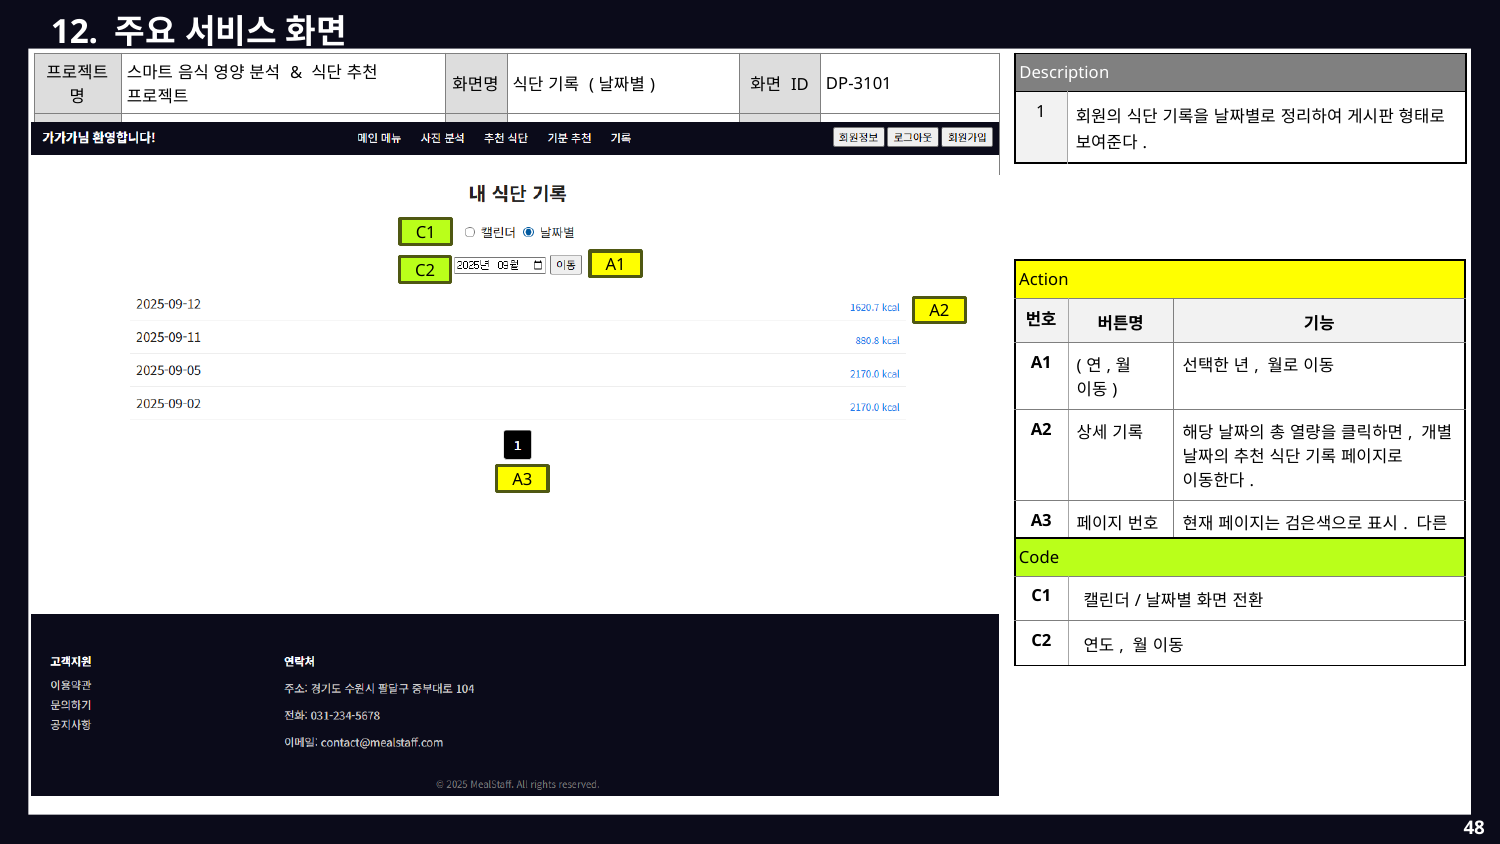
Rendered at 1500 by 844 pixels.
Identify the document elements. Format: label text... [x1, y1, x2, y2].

table_cell 해당 날짜의 총 열량을 클릭하면, 개별 날짜의 추천 식단 기록 페이지로 이동한다. [1174, 410, 1464, 500]
table_cell A3 [1016, 501, 1068, 537]
table_header Action [1016, 261, 1464, 298]
table_cell 번호 [1016, 299, 1068, 342]
table_cell 회원의 식단 기록을 날짜별로 정리하여 게시판 형태로 보여준다. [1068, 92, 1465, 162]
table_cell 기능 [1174, 299, 1464, 342]
table_cell A1 [1016, 343, 1068, 409]
table_header 프로젝트명 [35, 54, 121, 113]
table_cell 1 [1016, 92, 1067, 162]
table_header DP-3101 [821, 54, 999, 113]
table_cell 파일명 [446, 114, 507, 120]
table_cell C1 [1016, 577, 1068, 620]
table_cell 2025-09-12 [821, 114, 999, 122]
picture [31, 122, 999, 797]
table_header 화면명 [446, 54, 507, 113]
table_cell 페이지 번호 [1069, 501, 1173, 537]
table_cell 현재 페이지는 검은색으로 표시. 다른 페이지 번호를 누르면 해당 페이지로 이동한다. (페이지가 많아지면 이전/다음 버튼도 나온다.) [1174, 501, 1464, 537]
table_header 스마트 음식 영양 분석 & 식단 추천 프로젝트 [122, 54, 445, 113]
table_cell meal/calendar.html [508, 114, 739, 120]
table_header 식단 기록 (날짜별) [508, 54, 739, 113]
table_cell 연도, 월 이동 [1069, 621, 1464, 665]
table_header Description [1016, 54, 1465, 91]
table_header 화면 ID [740, 54, 820, 113]
table_cell C2 [1016, 621, 1068, 665]
table_cell A2 [1016, 410, 1068, 500]
table_cell (연,월 이동) [1069, 343, 1173, 409]
text_box 12. 주요 서비스 화면 [24, 0, 1476, 49]
table_cell 상세 기록 [1069, 410, 1173, 500]
table_cell 버튼명 [1069, 299, 1173, 342]
table_cell 위 치 [35, 114, 121, 120]
slide_number 48 [1410, 795, 1500, 844]
table_header Code [1016, 539, 1464, 576]
table_cell 캘린더/날짜별 화면 전환 [1069, 577, 1464, 620]
table_cell 홈 > 기록(날짜별) [122, 114, 445, 120]
table_cell 선택한 년, 월로 이동 [1174, 343, 1464, 409]
table_cell 버전/날짜 [740, 114, 820, 120]
